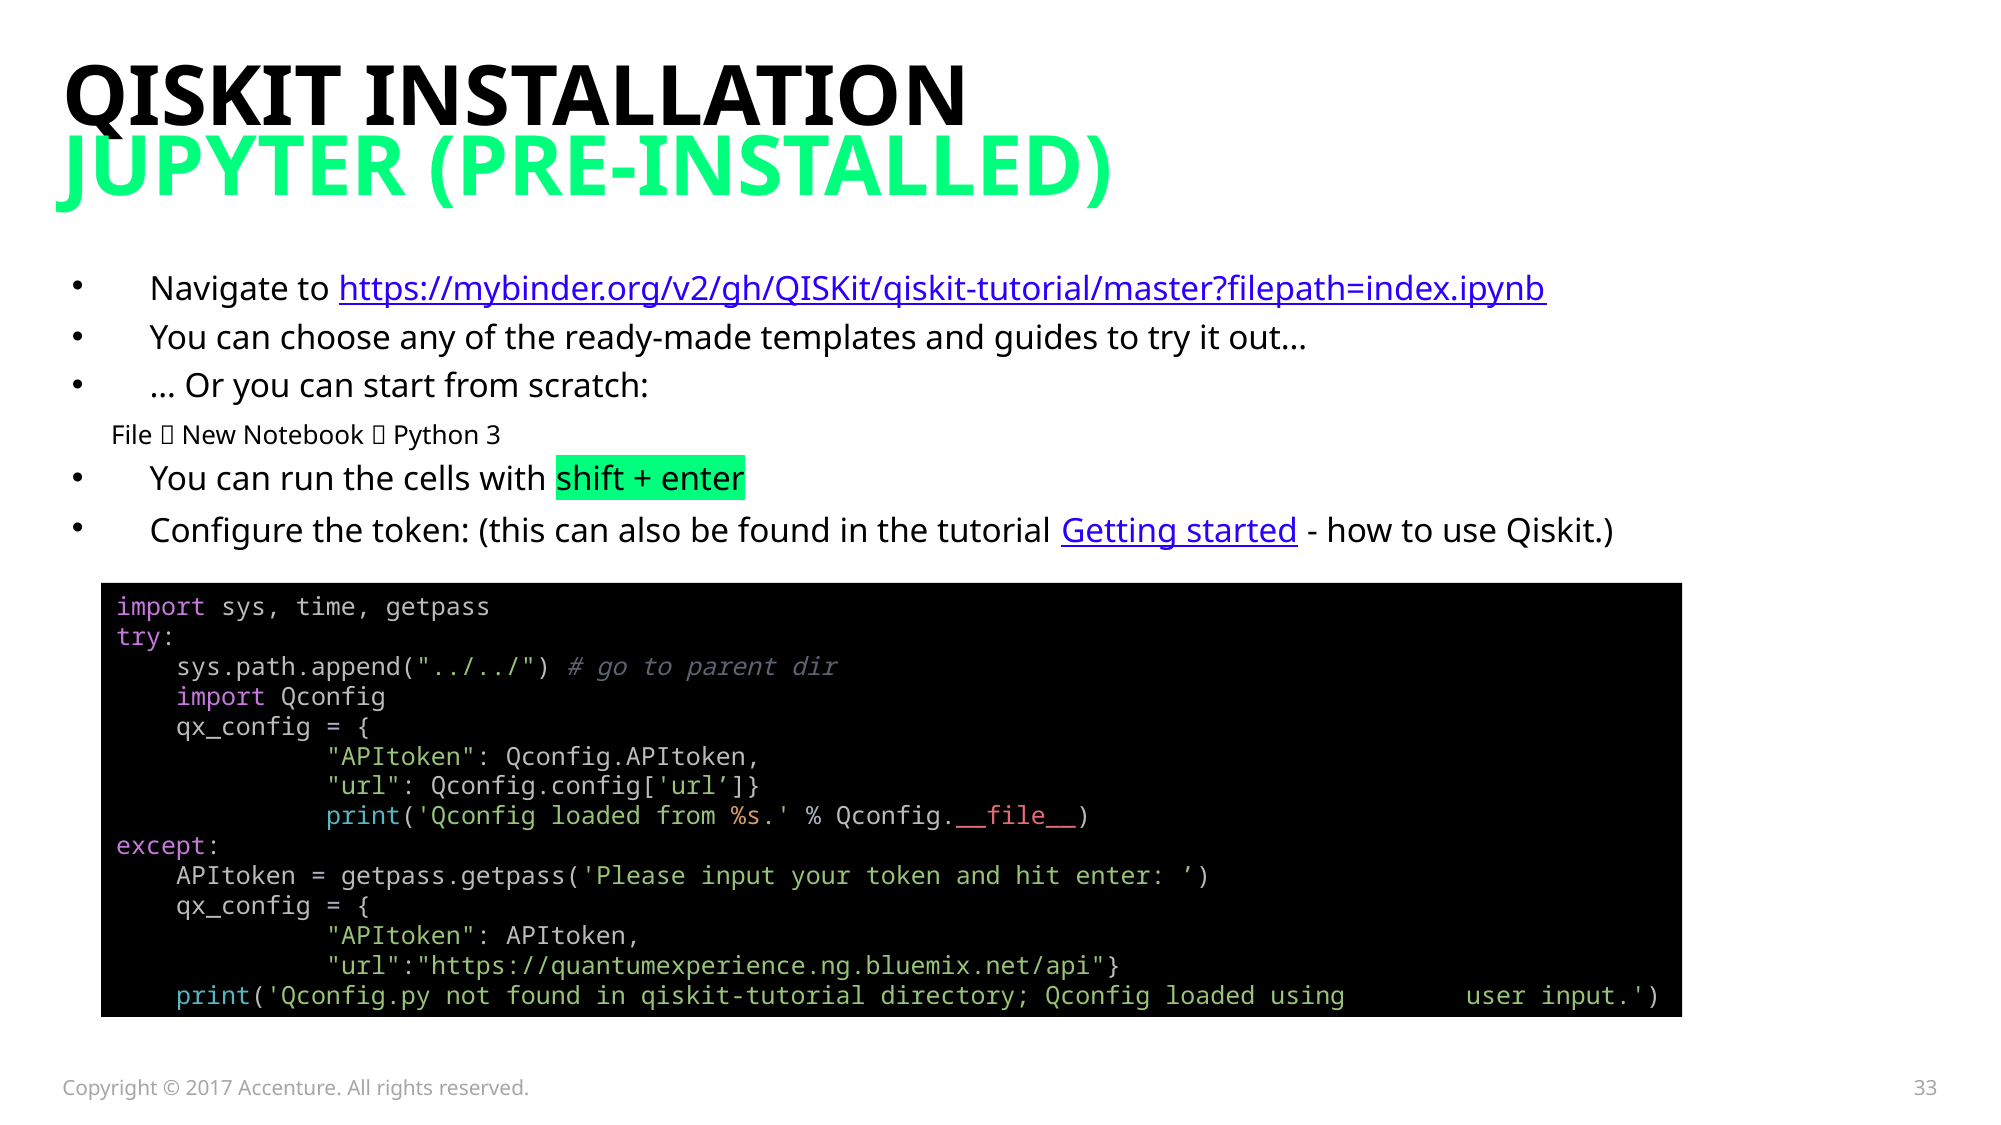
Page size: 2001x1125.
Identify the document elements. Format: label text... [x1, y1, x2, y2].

list Navigate to https://mybinder.org/v2/gh/QISKit/qiskit-tutorial/master?filepath=index.ipynb You can choose any of the ready-made templates and guides to try it out… … Or you can start from scratch: File  New Notebook  Python 3 You can run the cells with shift + enter Configure the token: (this can also be found in the tutorial Getting started - how to use Qiskit.) [62, 254, 1656, 583]
slide_number 33 [1887, 1069, 1938, 1104]
text_box import sys, time, getpass try: sys.path.append("../../") # go to parent dir import Qconfig qx_config = { "APItoken": Qconfig.APItoken, "url": Qconfig.config['url’]} print('Qconfig loaded from %s.' % Qconfig.__file__) except: APItoken = getpass.getpass('Please input your token and hit enter: ’) qx_config = { "APItoken": APItoken, "url":"https://quantumexperience.ng.bluemix.net/api"} print('Qconfig.py not found in qiskit-tutorial directory; Qconfig loaded using user input.') [101, 582, 1683, 1017]
footer Copyright © 2017 Accenture. All rights reserved. [62, 1069, 1000, 1104]
title QISKIT InstallATIOn Jupyter (Pre-installed) [62, 62, 1252, 225]
